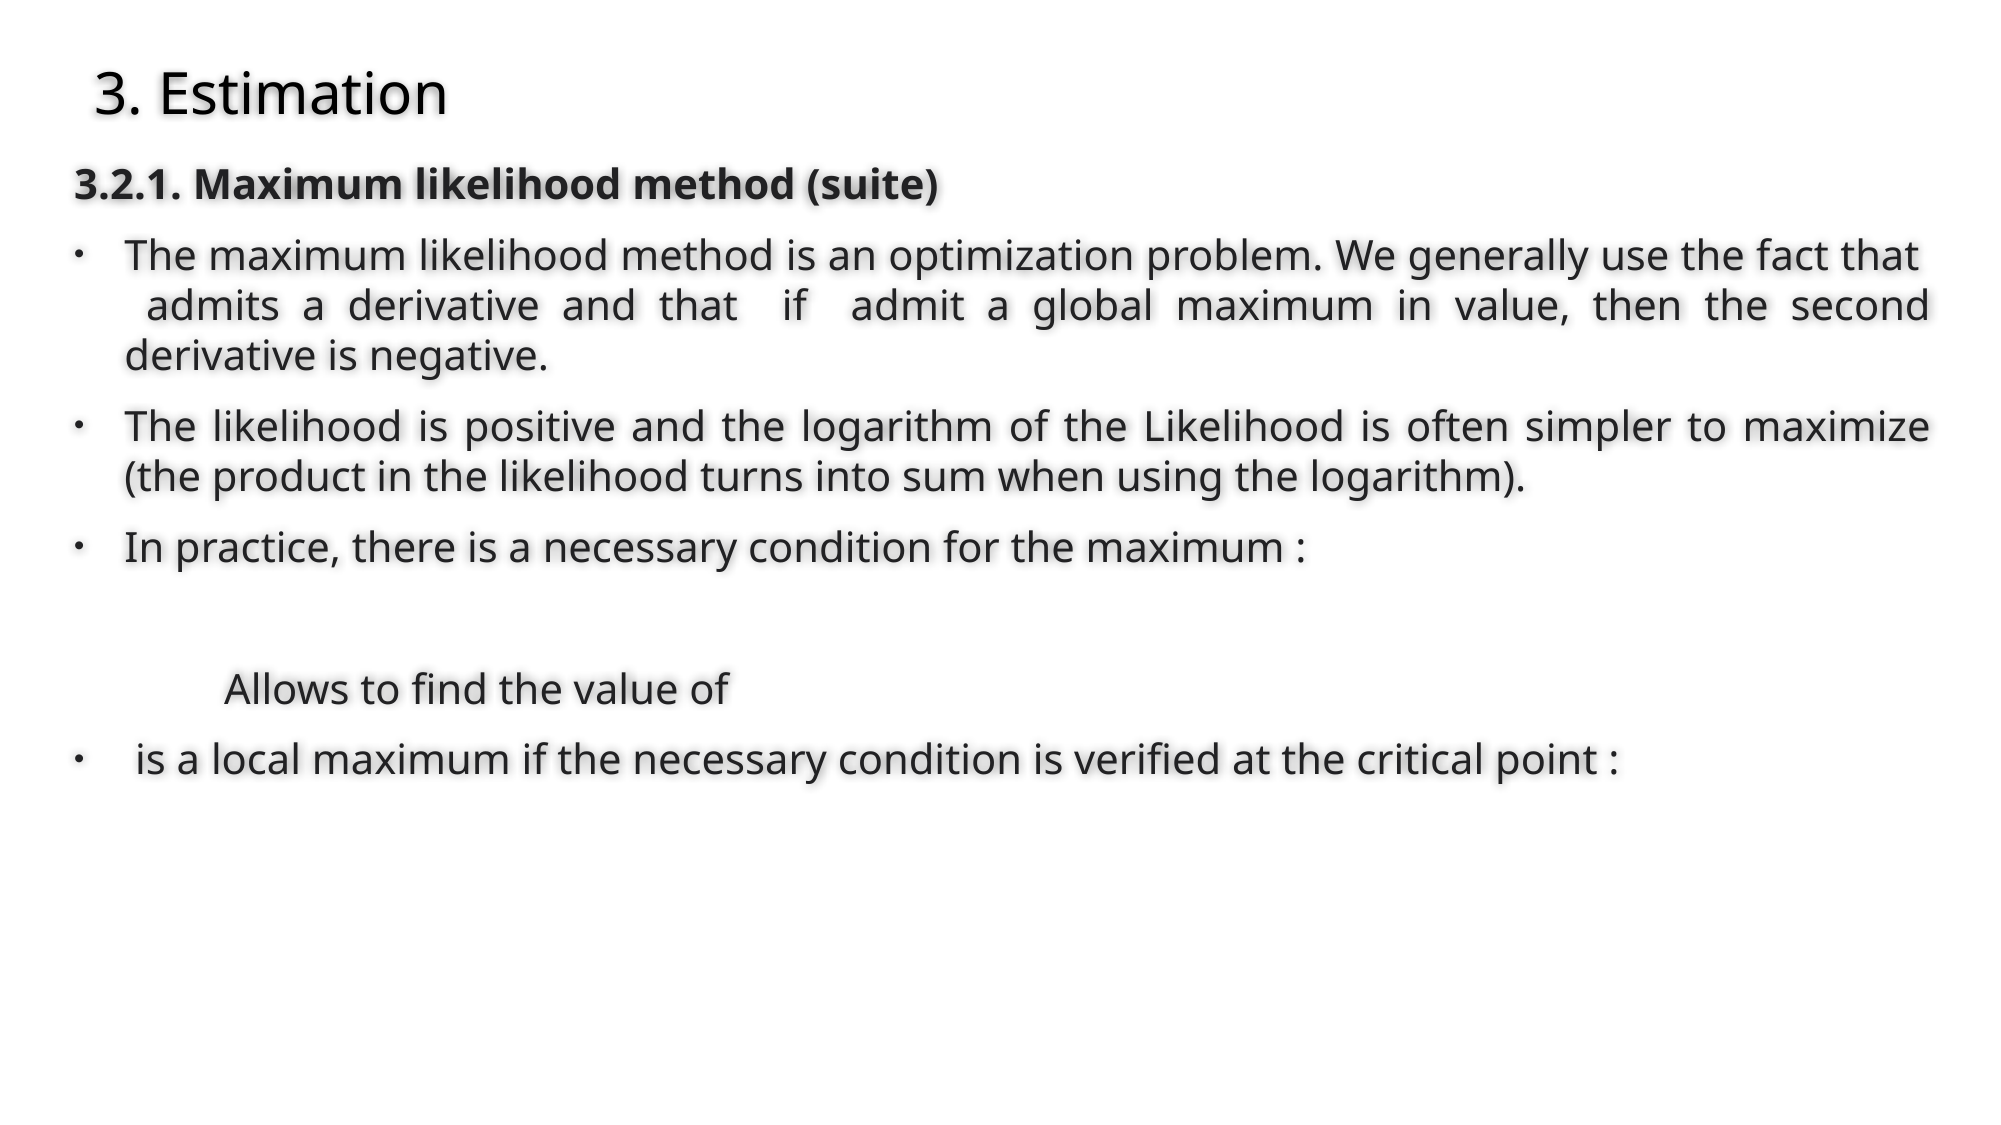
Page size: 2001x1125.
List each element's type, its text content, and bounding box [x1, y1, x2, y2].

title 3. Estimation [79, 33, 1778, 150]
